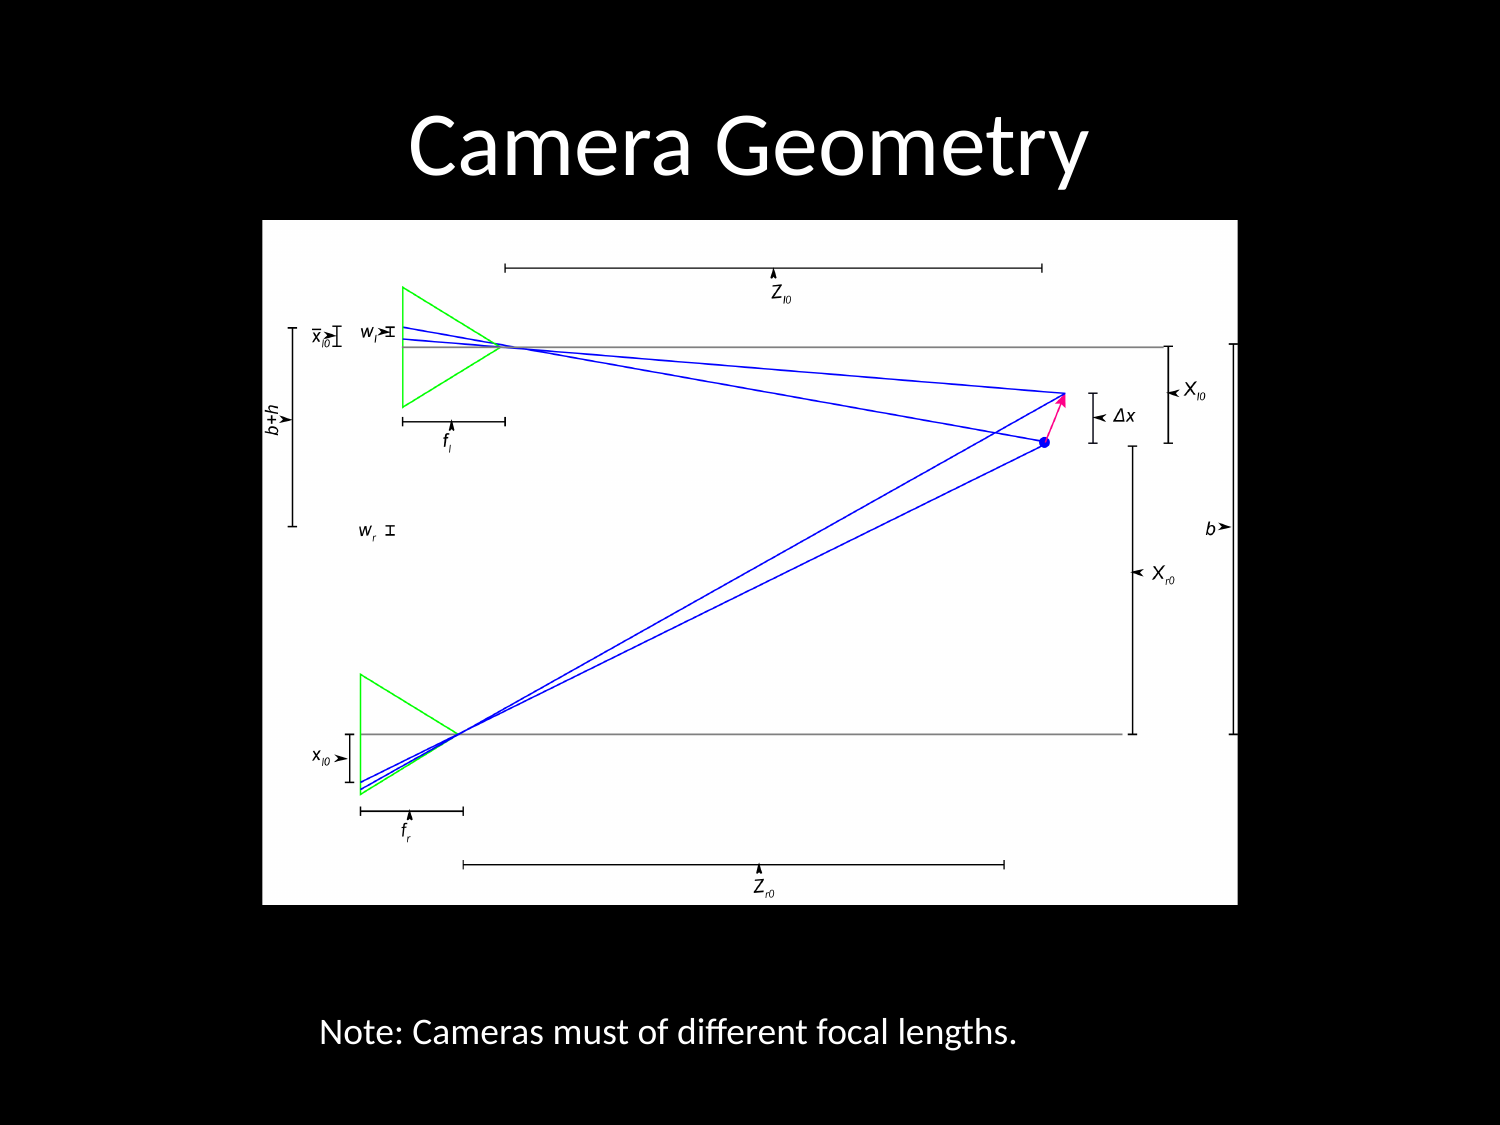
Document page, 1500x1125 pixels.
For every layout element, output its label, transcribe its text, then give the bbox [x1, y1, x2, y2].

picture [261, 220, 1238, 905]
text_box Note: Cameras must of different focal lengths. [304, 999, 1034, 1060]
title Camera Geometry [75, 45, 1425, 233]
